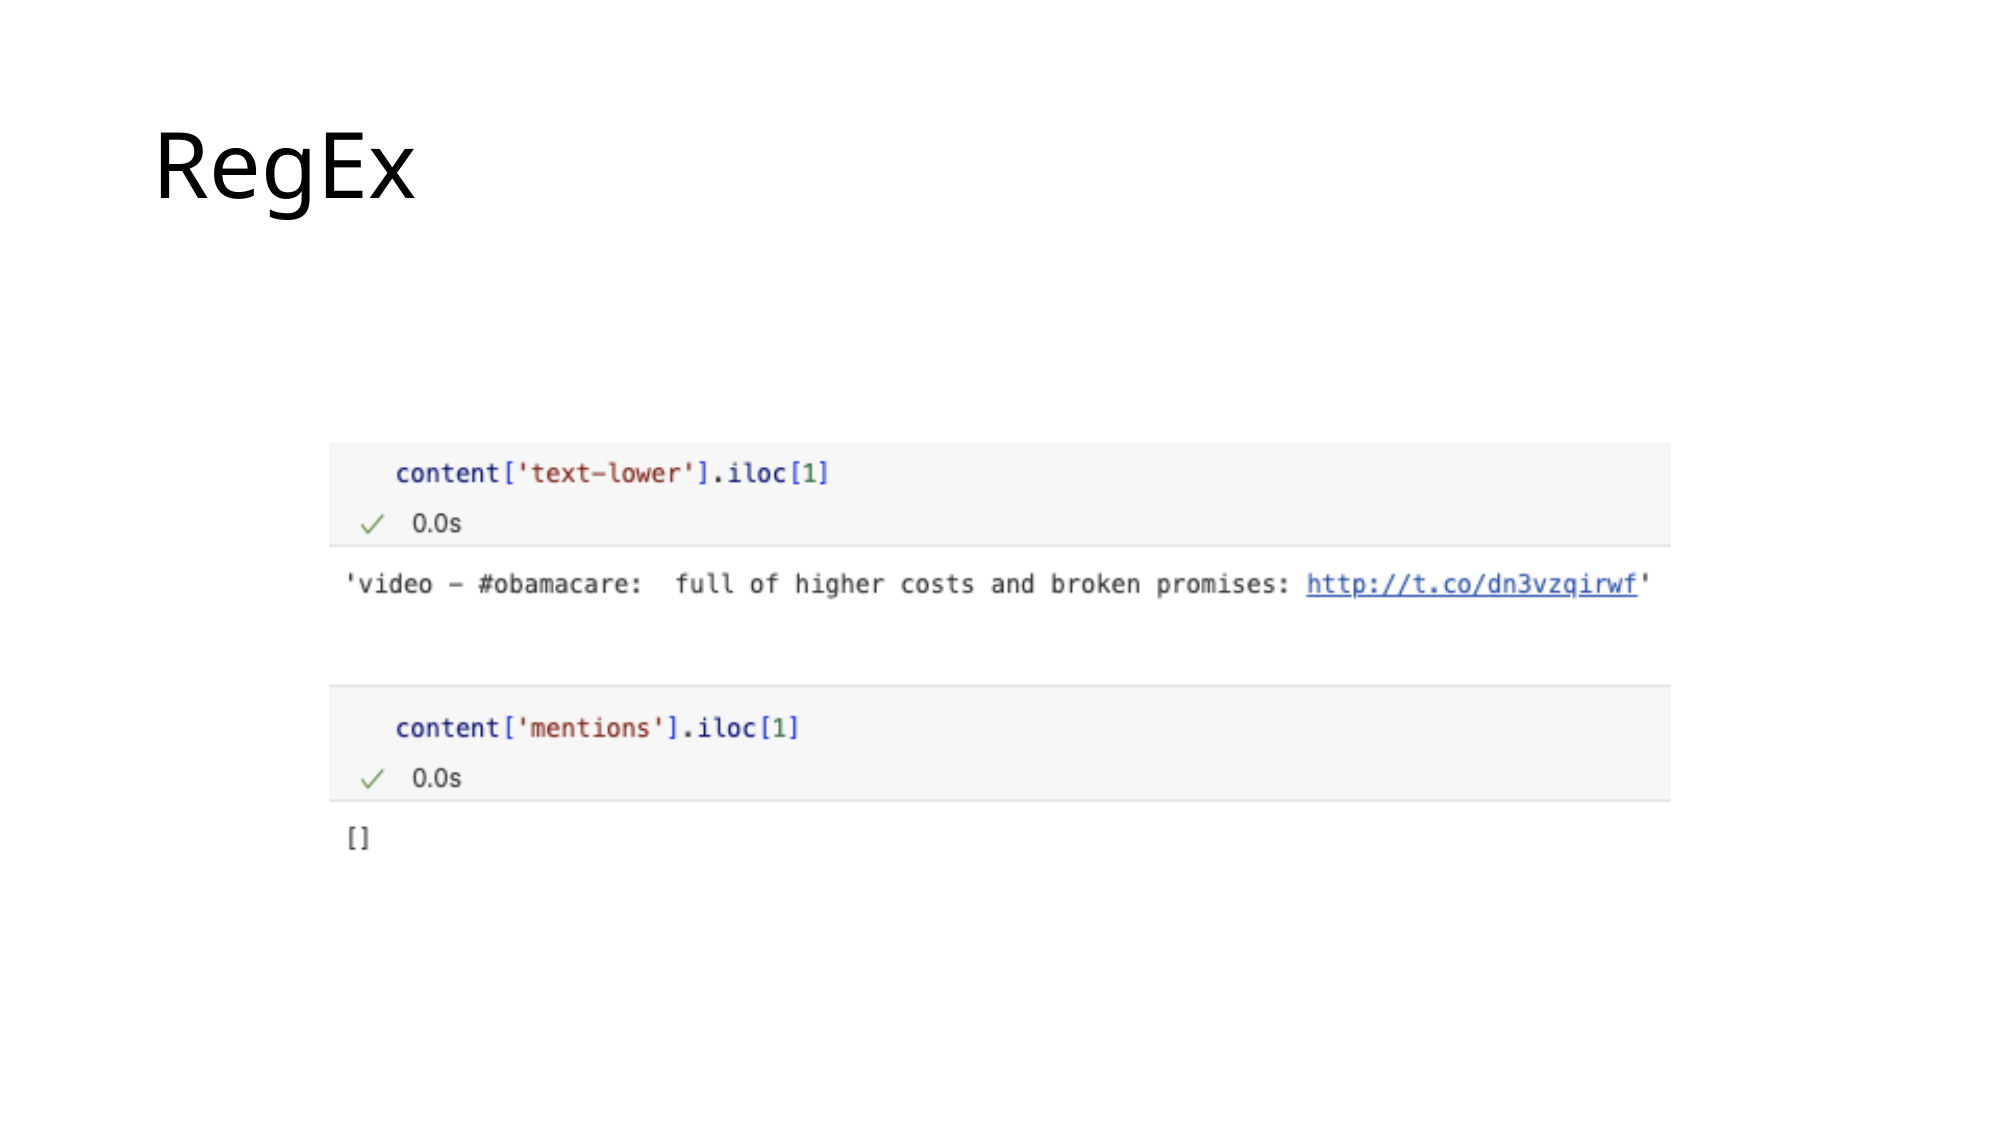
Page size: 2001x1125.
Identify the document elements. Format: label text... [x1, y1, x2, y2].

title RegEx [137, 59, 1863, 278]
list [329, 443, 1671, 869]
